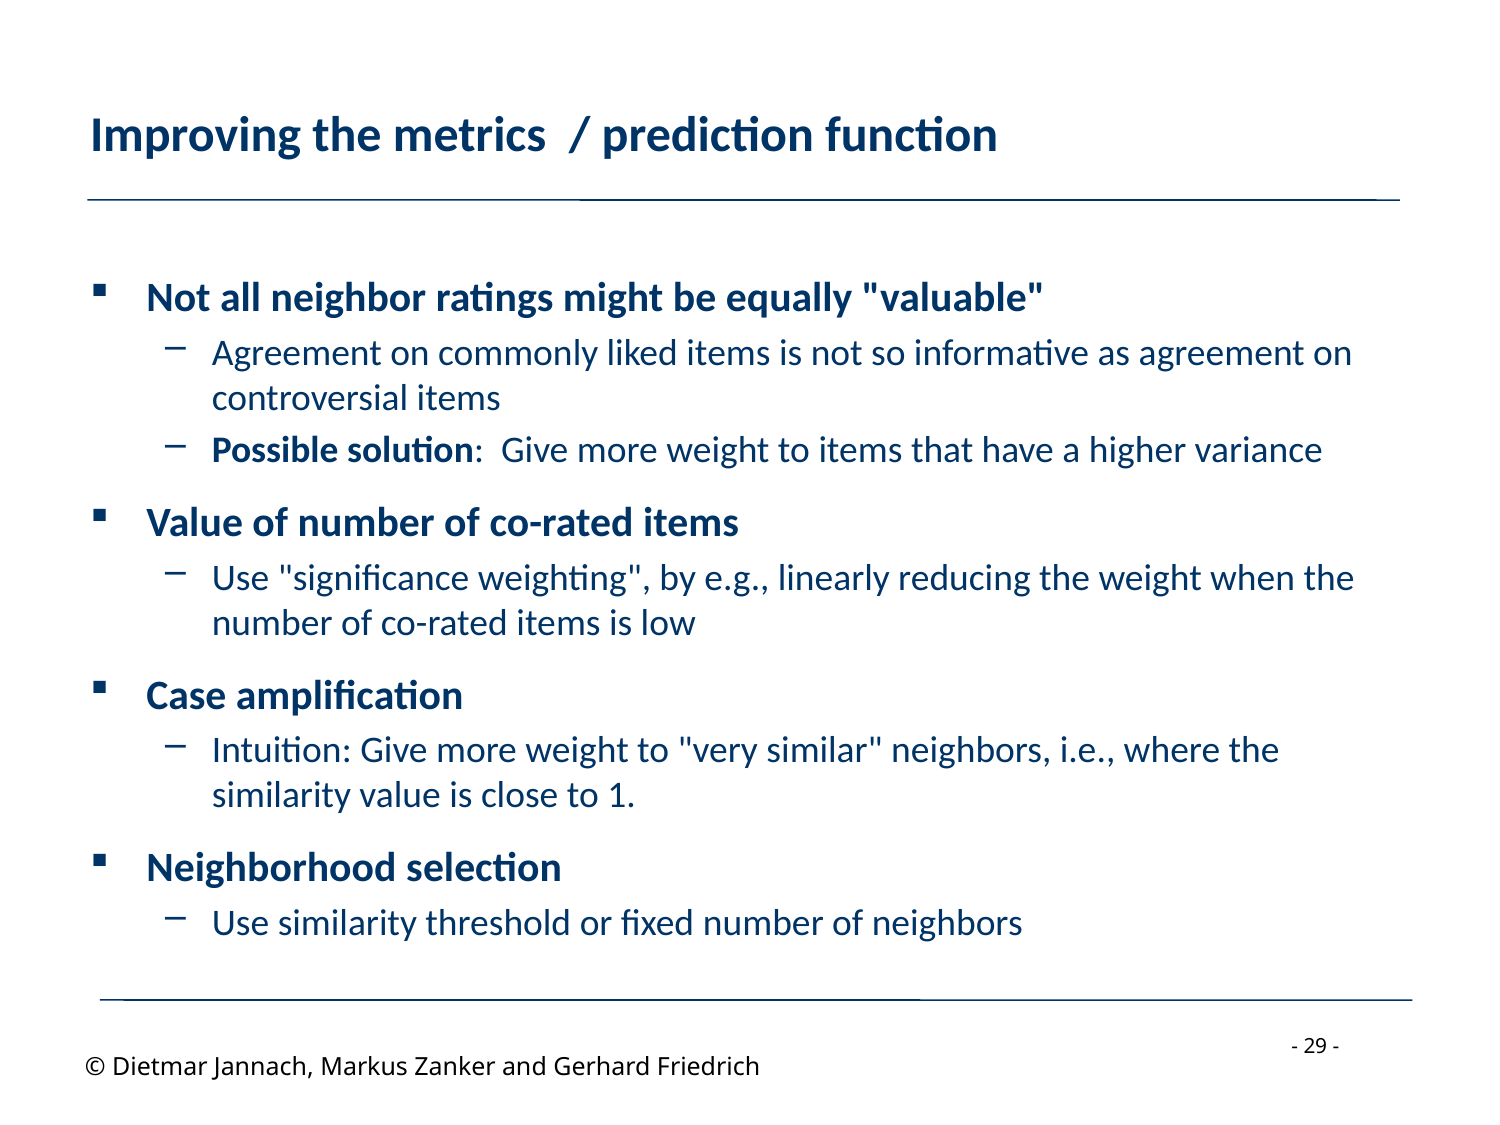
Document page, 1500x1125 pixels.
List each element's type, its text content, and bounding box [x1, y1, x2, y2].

list Not all neighbor ratings might be equally "valuable" Agreement on commonly liked items is not so informative as agreement on controversial items Possible solution: Give more weight to items that have a higher variance Value of number of co-rated items Use "significance weighting", by e.g., linearly reducing the weight when the number of co-rated items is low Case amplification Intuition: Give more weight to "very similar" neighbors, i.e., where the similarity value is close to 1. Neighborhood selection Use similarity threshold or fixed number of neighbors [74, 262, 1426, 1006]
title Improving the metrics / prediction function [74, 37, 1426, 226]
